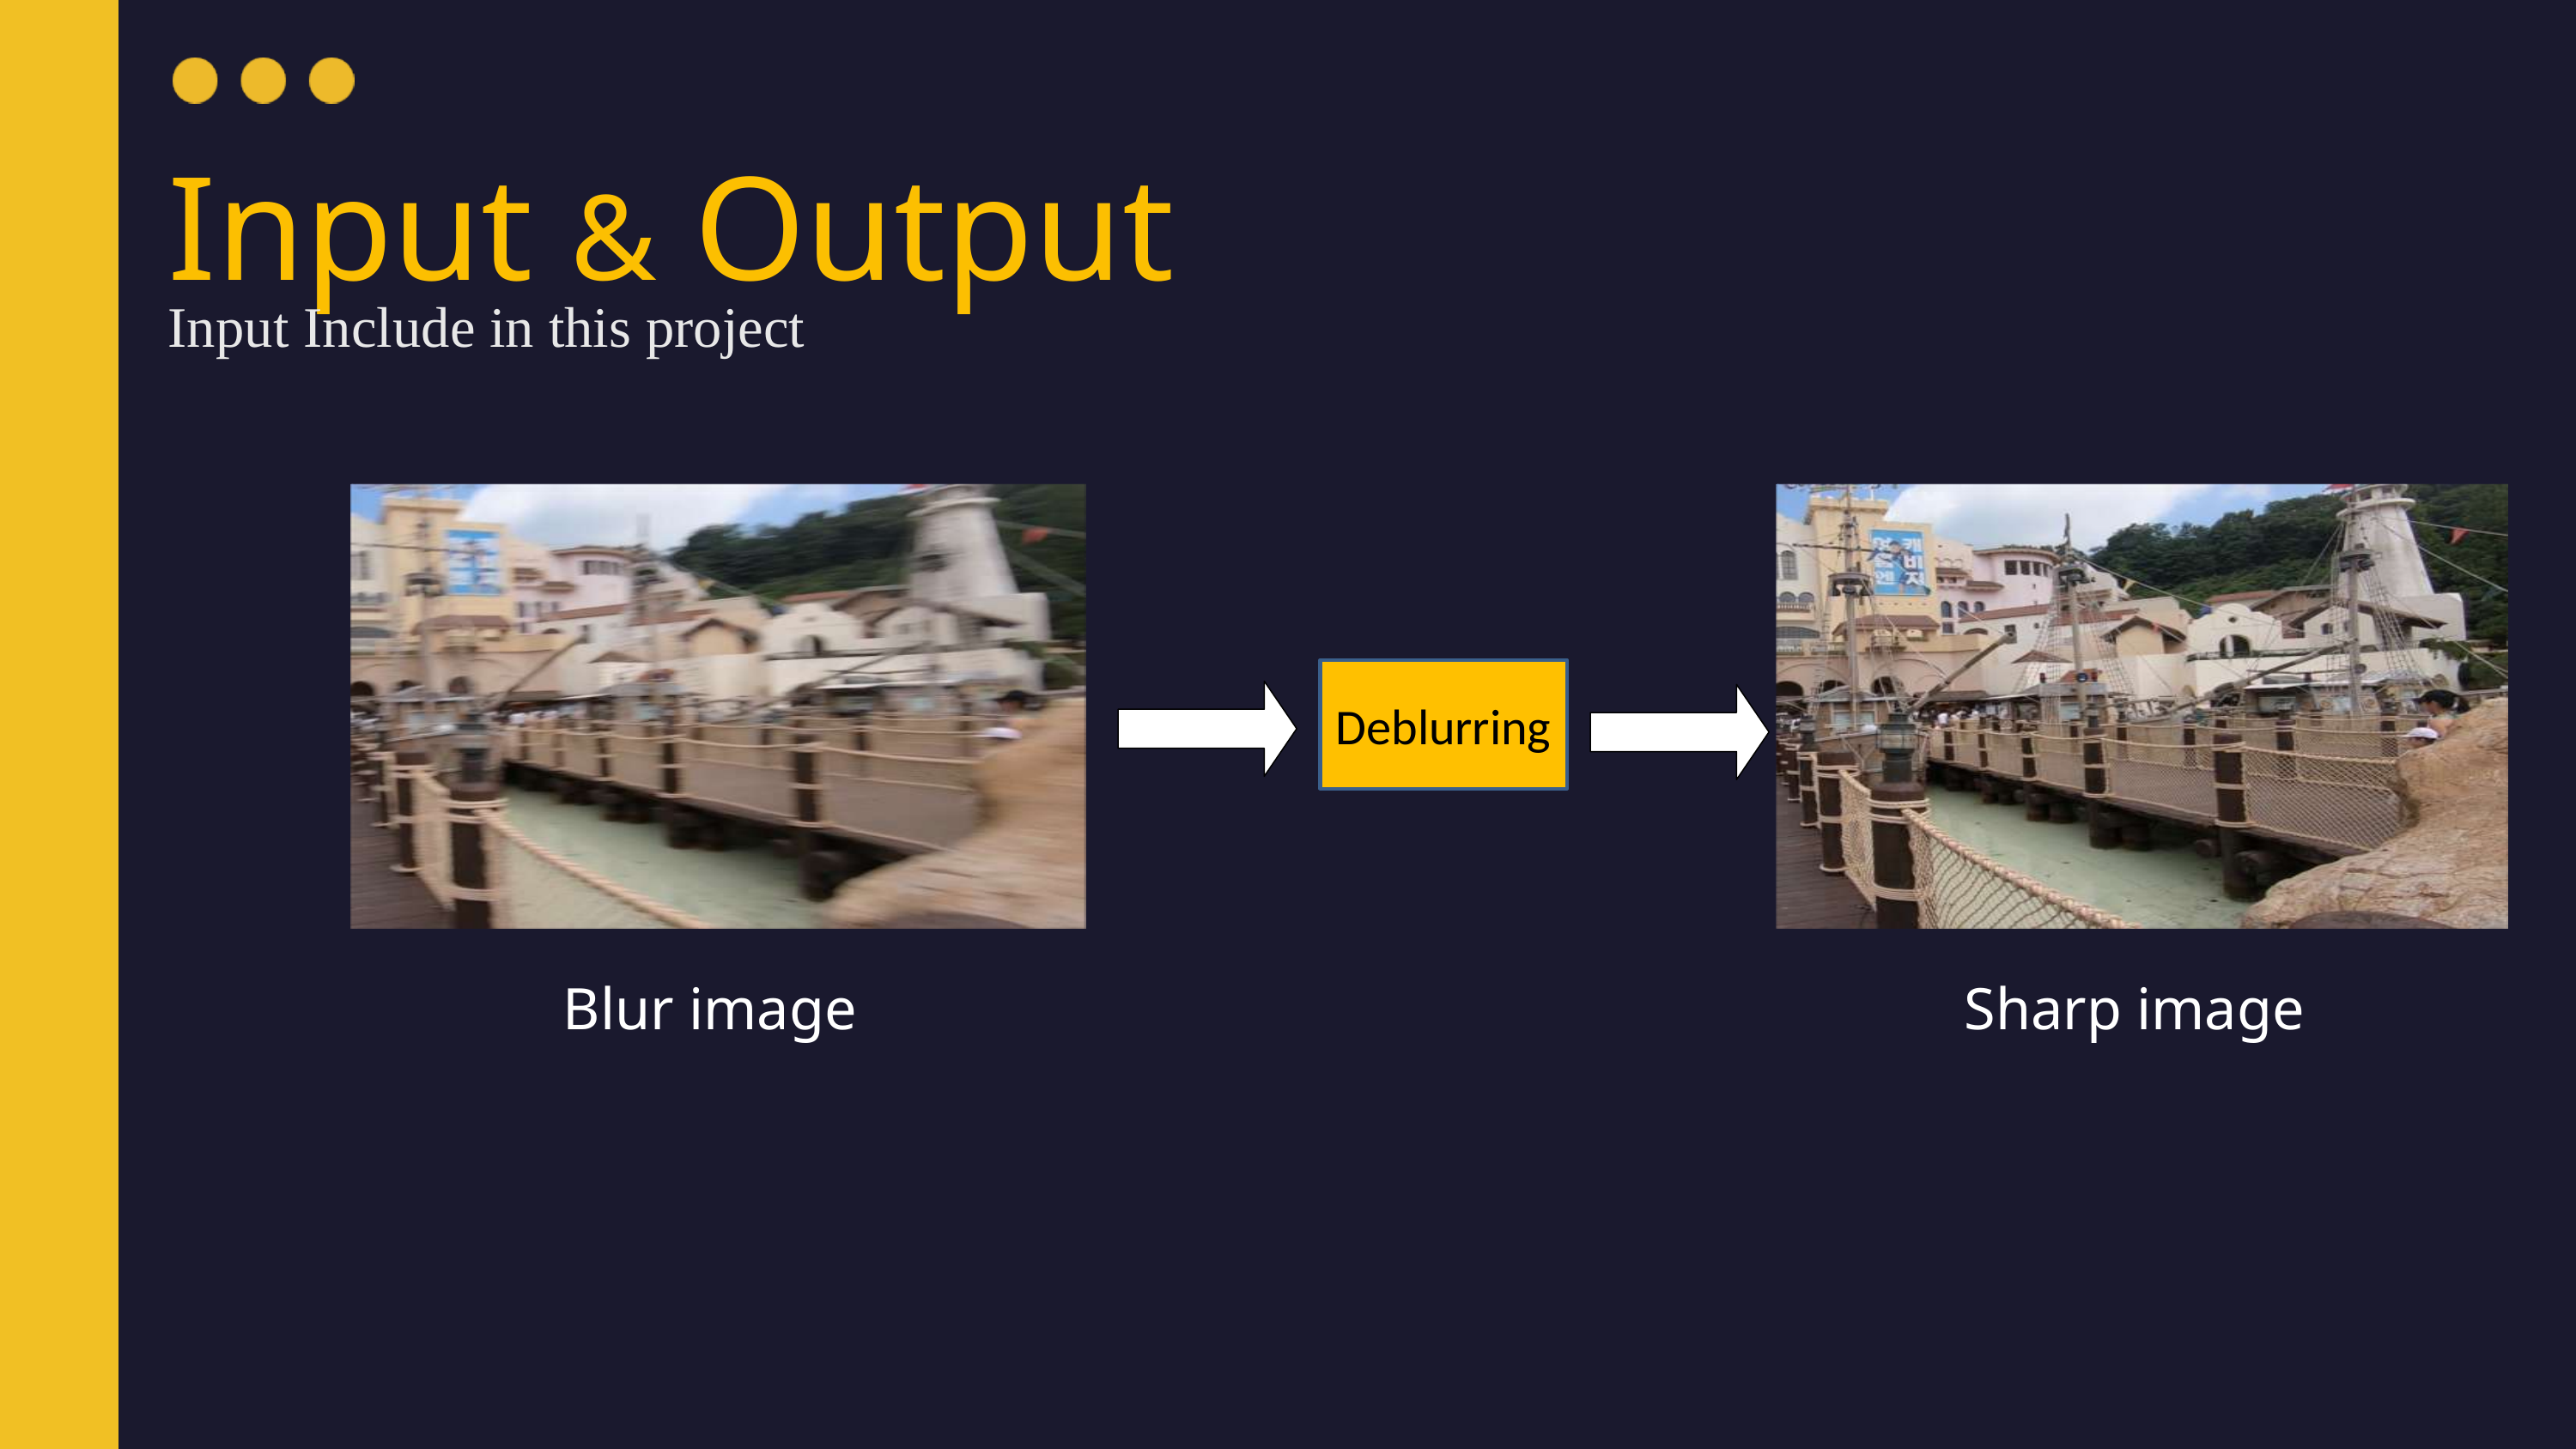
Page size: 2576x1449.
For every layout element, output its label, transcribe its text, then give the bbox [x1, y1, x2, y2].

text_box Input & Output [167, 113, 1212, 309]
text_box Deblurring [1318, 658, 1569, 791]
picture [349, 483, 1086, 929]
picture [173, 58, 355, 104]
text_box Input Include in this project [167, 310, 861, 359]
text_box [1588, 681, 1771, 784]
text_box Sharp image [1964, 966, 2487, 1041]
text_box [0, 0, 119, 1449]
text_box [1115, 677, 1299, 780]
text_box Blur image [562, 966, 1086, 1041]
picture [1776, 483, 2509, 929]
